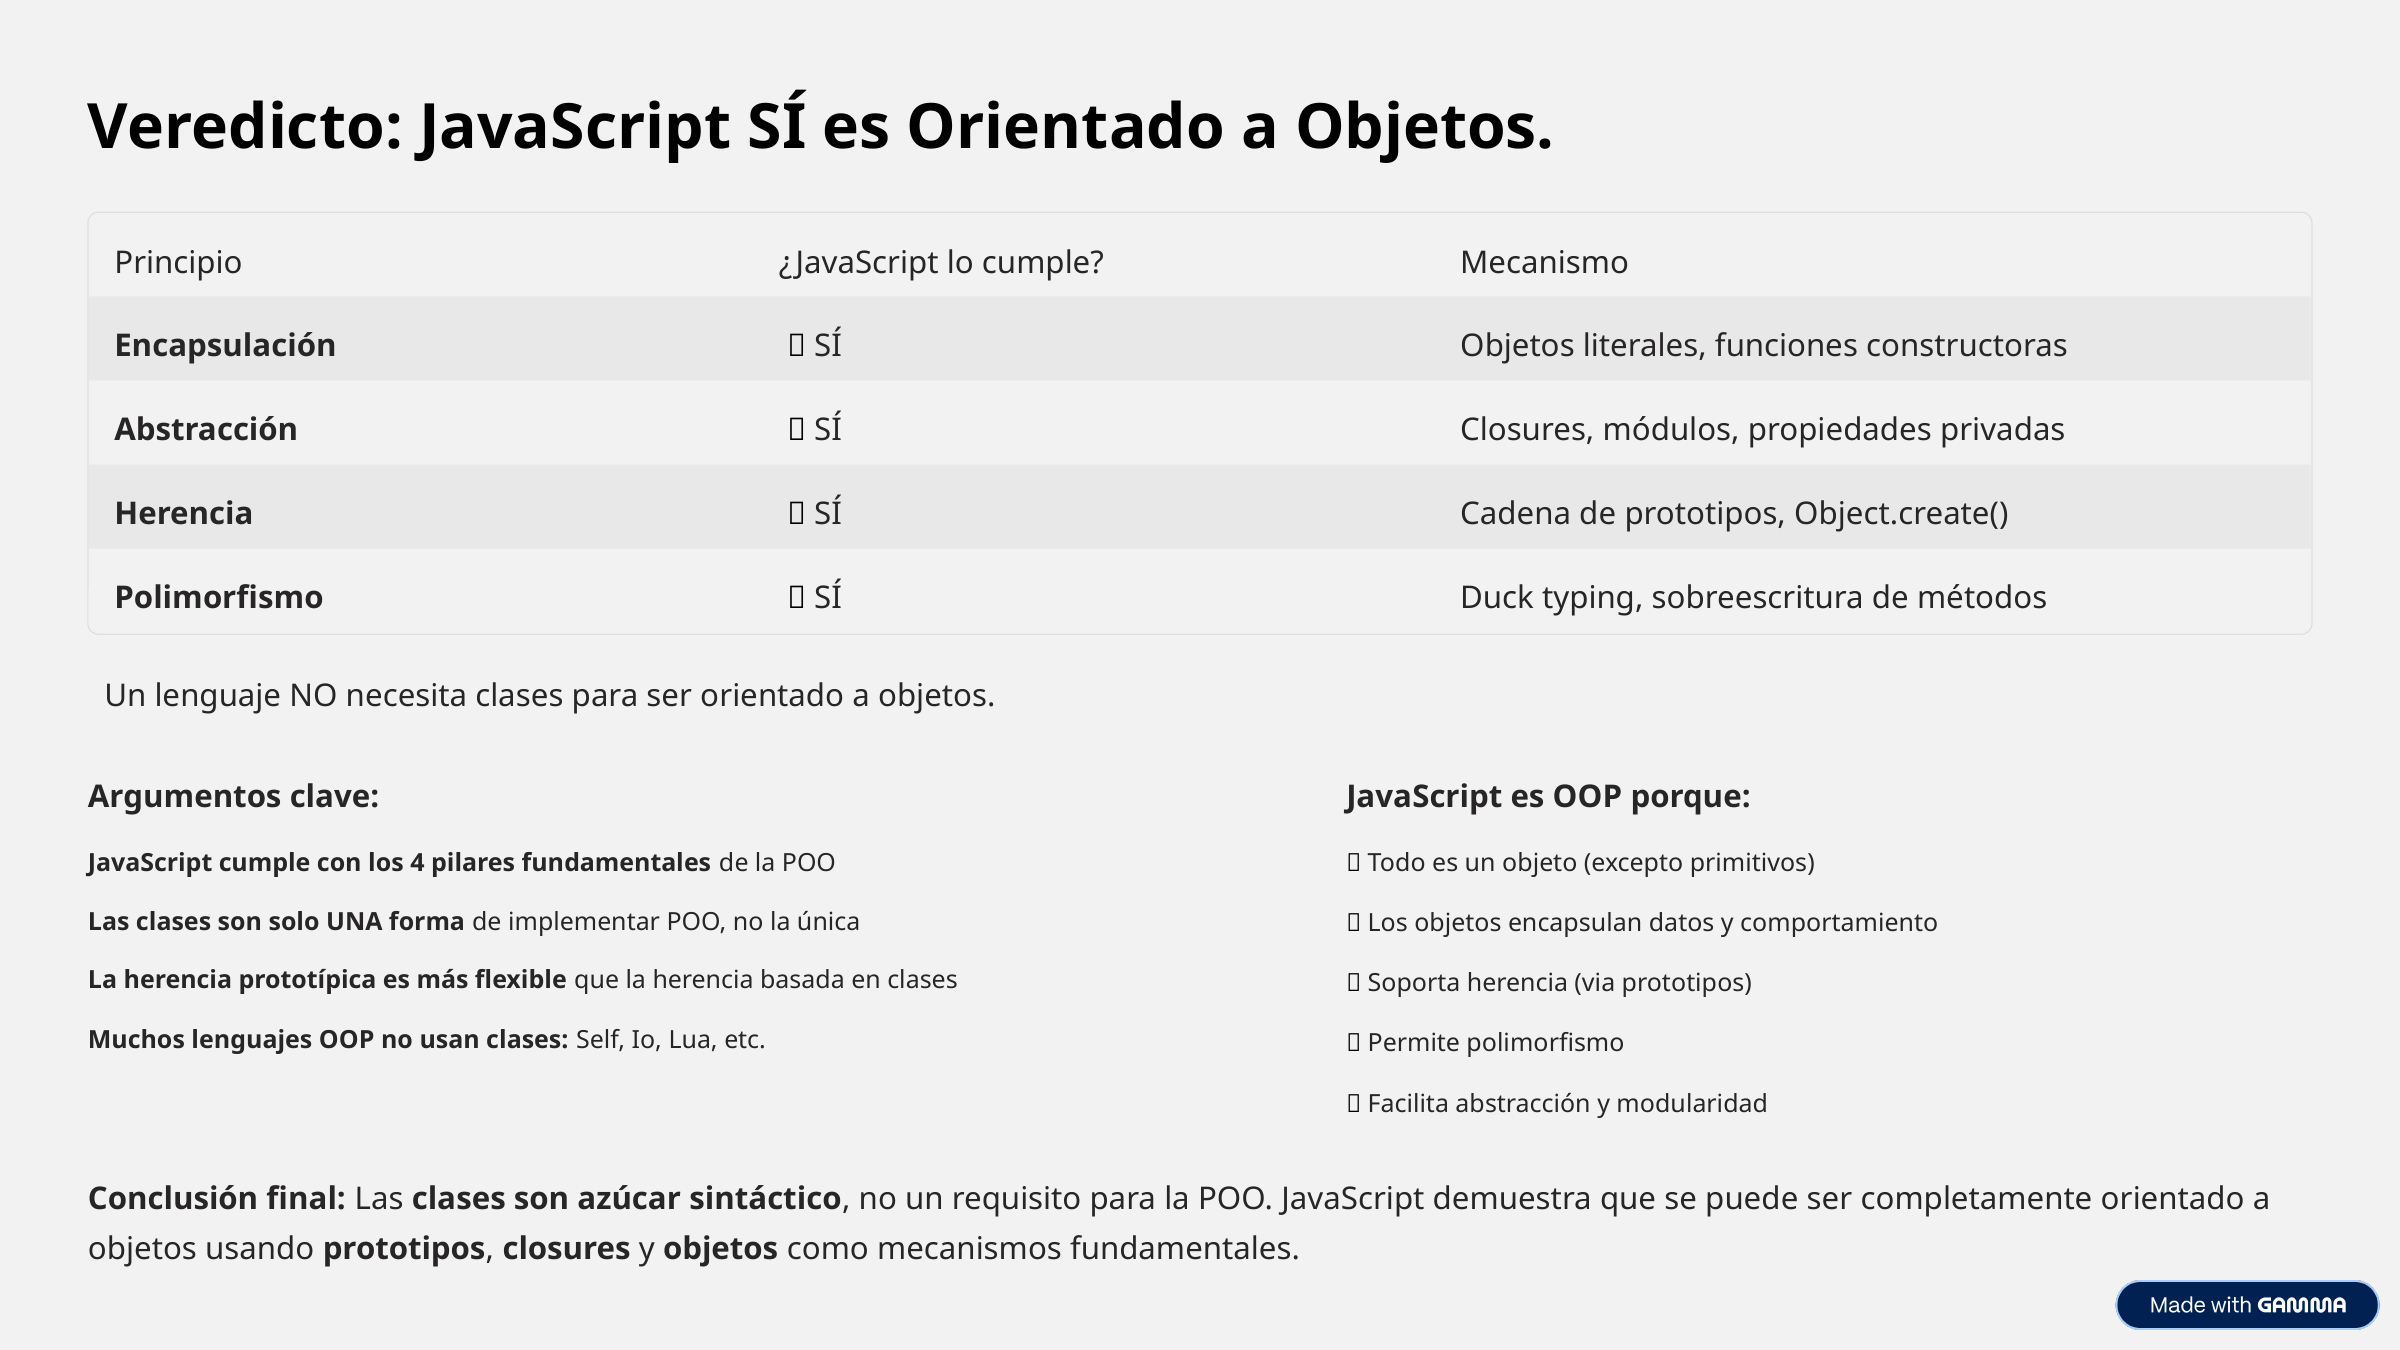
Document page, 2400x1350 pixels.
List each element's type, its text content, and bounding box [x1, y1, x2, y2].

text_box JavaScript es OOP porque: [1346, 763, 2314, 814]
text_box Las clases son solo UNA forma de implementar POO, no la única [87, 895, 1284, 946]
text_box Herencia [114, 481, 728, 532]
text_box Encapsulación [114, 312, 728, 363]
text_box [89, 296, 2311, 380]
text_box Closures, módulos, propiedades privadas [1460, 396, 2286, 448]
text_box Mecanismo [1460, 229, 2286, 281]
text_box [89, 548, 2311, 633]
text_box Abstracción [114, 396, 728, 448]
text_box Objetos literales, funciones constructoras [1460, 312, 2286, 363]
text_box [89, 380, 2311, 464]
text_box Un lenguaje NO necesita clases para ser orientado a objetos. [87, 662, 2312, 713]
text_box JavaScript cumple con los 4 pilares fundamentales de la POO [87, 836, 1284, 887]
text_box Veredicto: JavaScript SÍ es Orientado a Objetos. [87, 83, 1557, 162]
text_box Cadena de prototipos, Object.create() [1460, 481, 2286, 532]
text_box ¿JavaScript lo cumple? [778, 229, 1409, 281]
text_box La herencia prototípica es más flexible que la herencia basada en clases [87, 954, 1284, 1005]
text_box ✅ Facilita abstracción y modularidad [1346, 1077, 2314, 1129]
text_box Muchos lenguajes OOP no usan clases: Self, Io, Lua, etc. [87, 1013, 1284, 1064]
text_box Argumentos clave: [87, 763, 1284, 814]
text_box [89, 464, 2311, 548]
text_box ✅ SÍ [778, 565, 1409, 617]
text_box ✅ Los objetos encapsulan datos y comportamiento [1346, 896, 2314, 949]
text_box Conclusión final: Las clases son azúcar sintáctico, no un requisito para la POO. JavaScript demuestra que se puede ser completamente orientado a objetos usando prototipos, closures y objetos como mecanismos fundamentales. [87, 1166, 2312, 1267]
text_box ✅ SÍ [778, 396, 1409, 449]
text_box ✅ SÍ [778, 312, 1409, 365]
text_box Polimorfismo [114, 565, 728, 616]
text_box [89, 213, 2311, 296]
text_box ✅ Soporta herencia (via prototipos) [1346, 956, 2314, 1009]
picture [2106, 1271, 2389, 1339]
text_box ✅ SÍ [778, 480, 1409, 533]
text_box ✅ Todo es un objeto (excepto primitivos) [1346, 836, 2314, 888]
text_box ✅ Permite polimorfismo [1346, 1017, 2314, 1069]
text_box Duck typing, sobreescritura de métodos [1460, 565, 2286, 616]
text_box Principio [114, 229, 728, 281]
